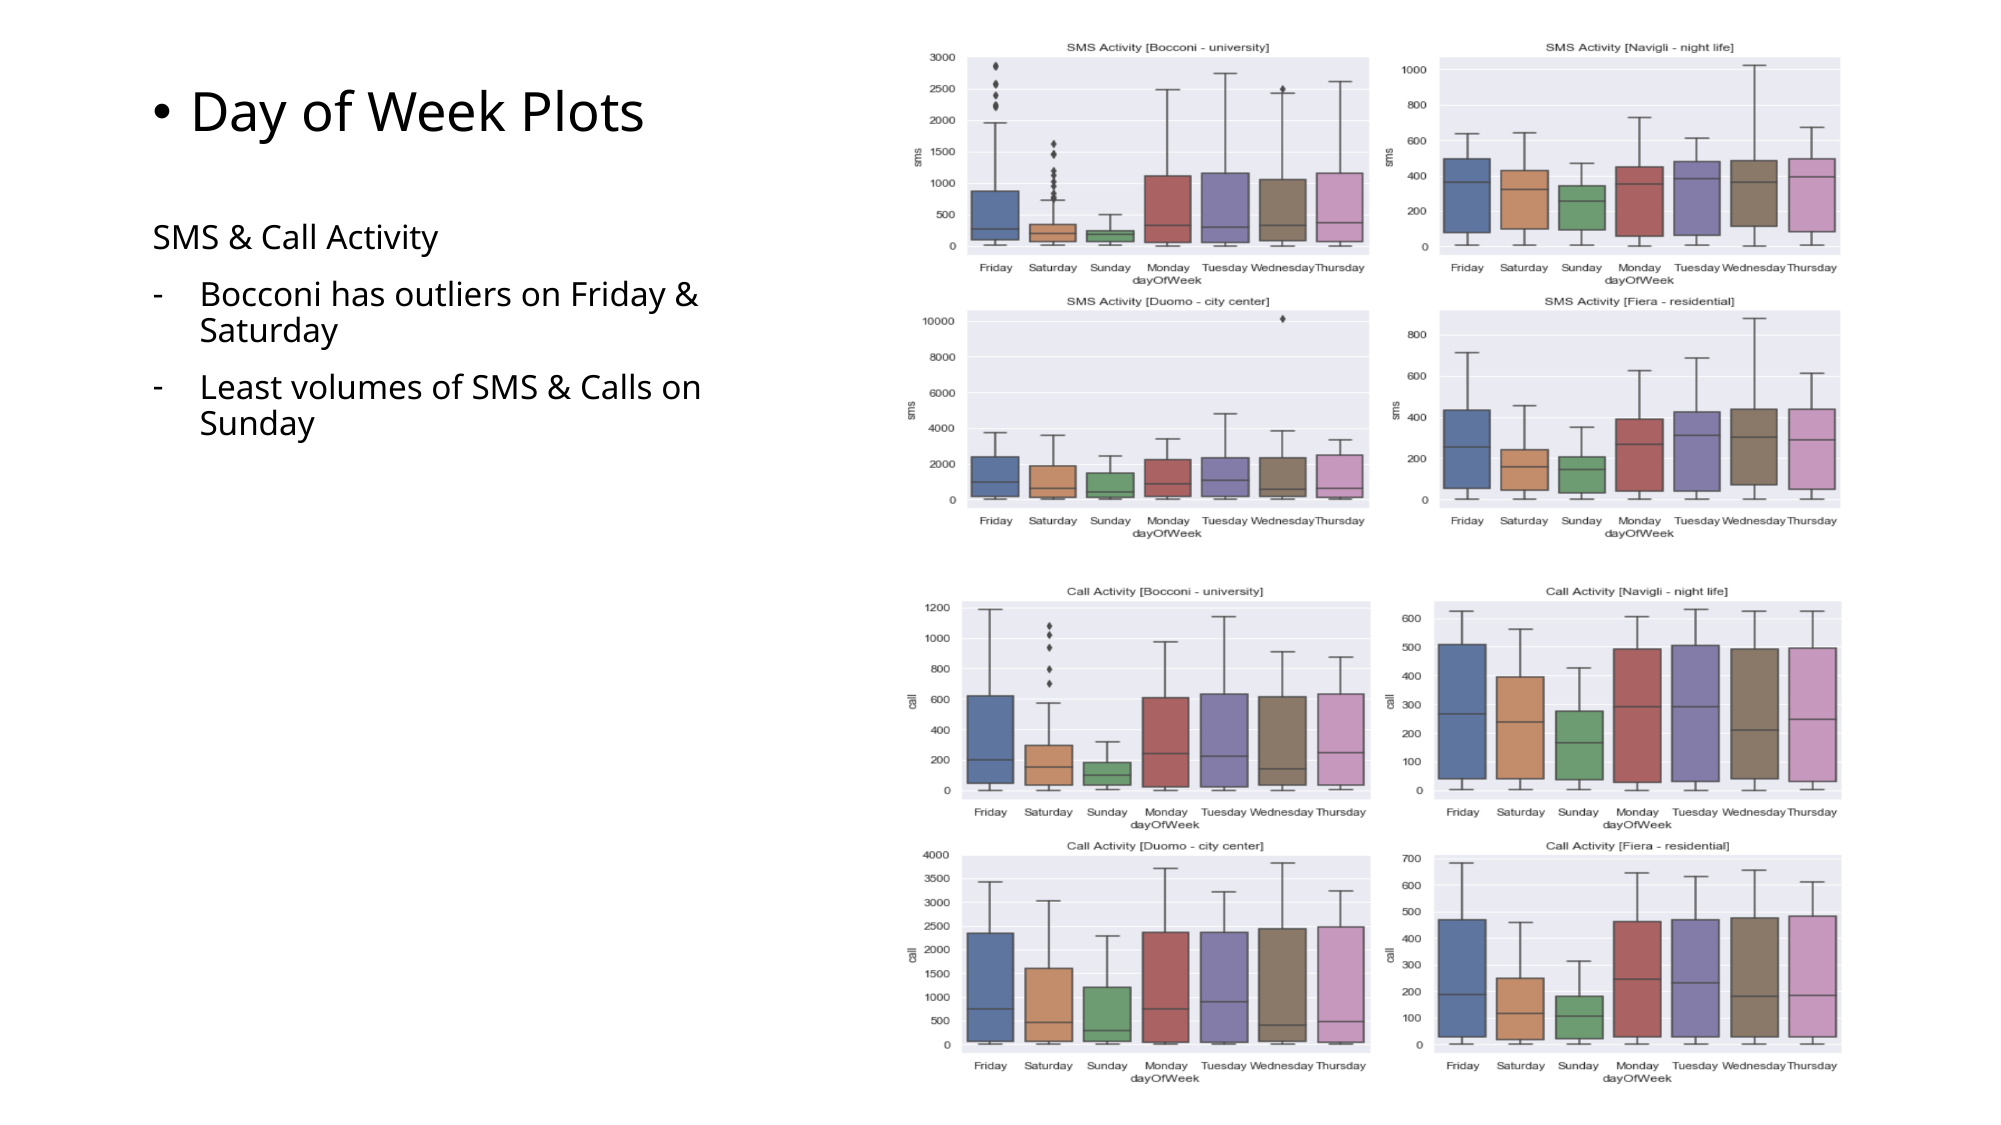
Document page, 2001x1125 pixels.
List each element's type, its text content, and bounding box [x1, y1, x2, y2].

picture [904, 37, 1848, 542]
picture [904, 583, 1848, 1093]
list Day of Week Plots SMS & Call Activity Bocconi has outliers on Friday & Saturday Least volumes of SMS & Calls on Sunday [137, 77, 820, 1057]
